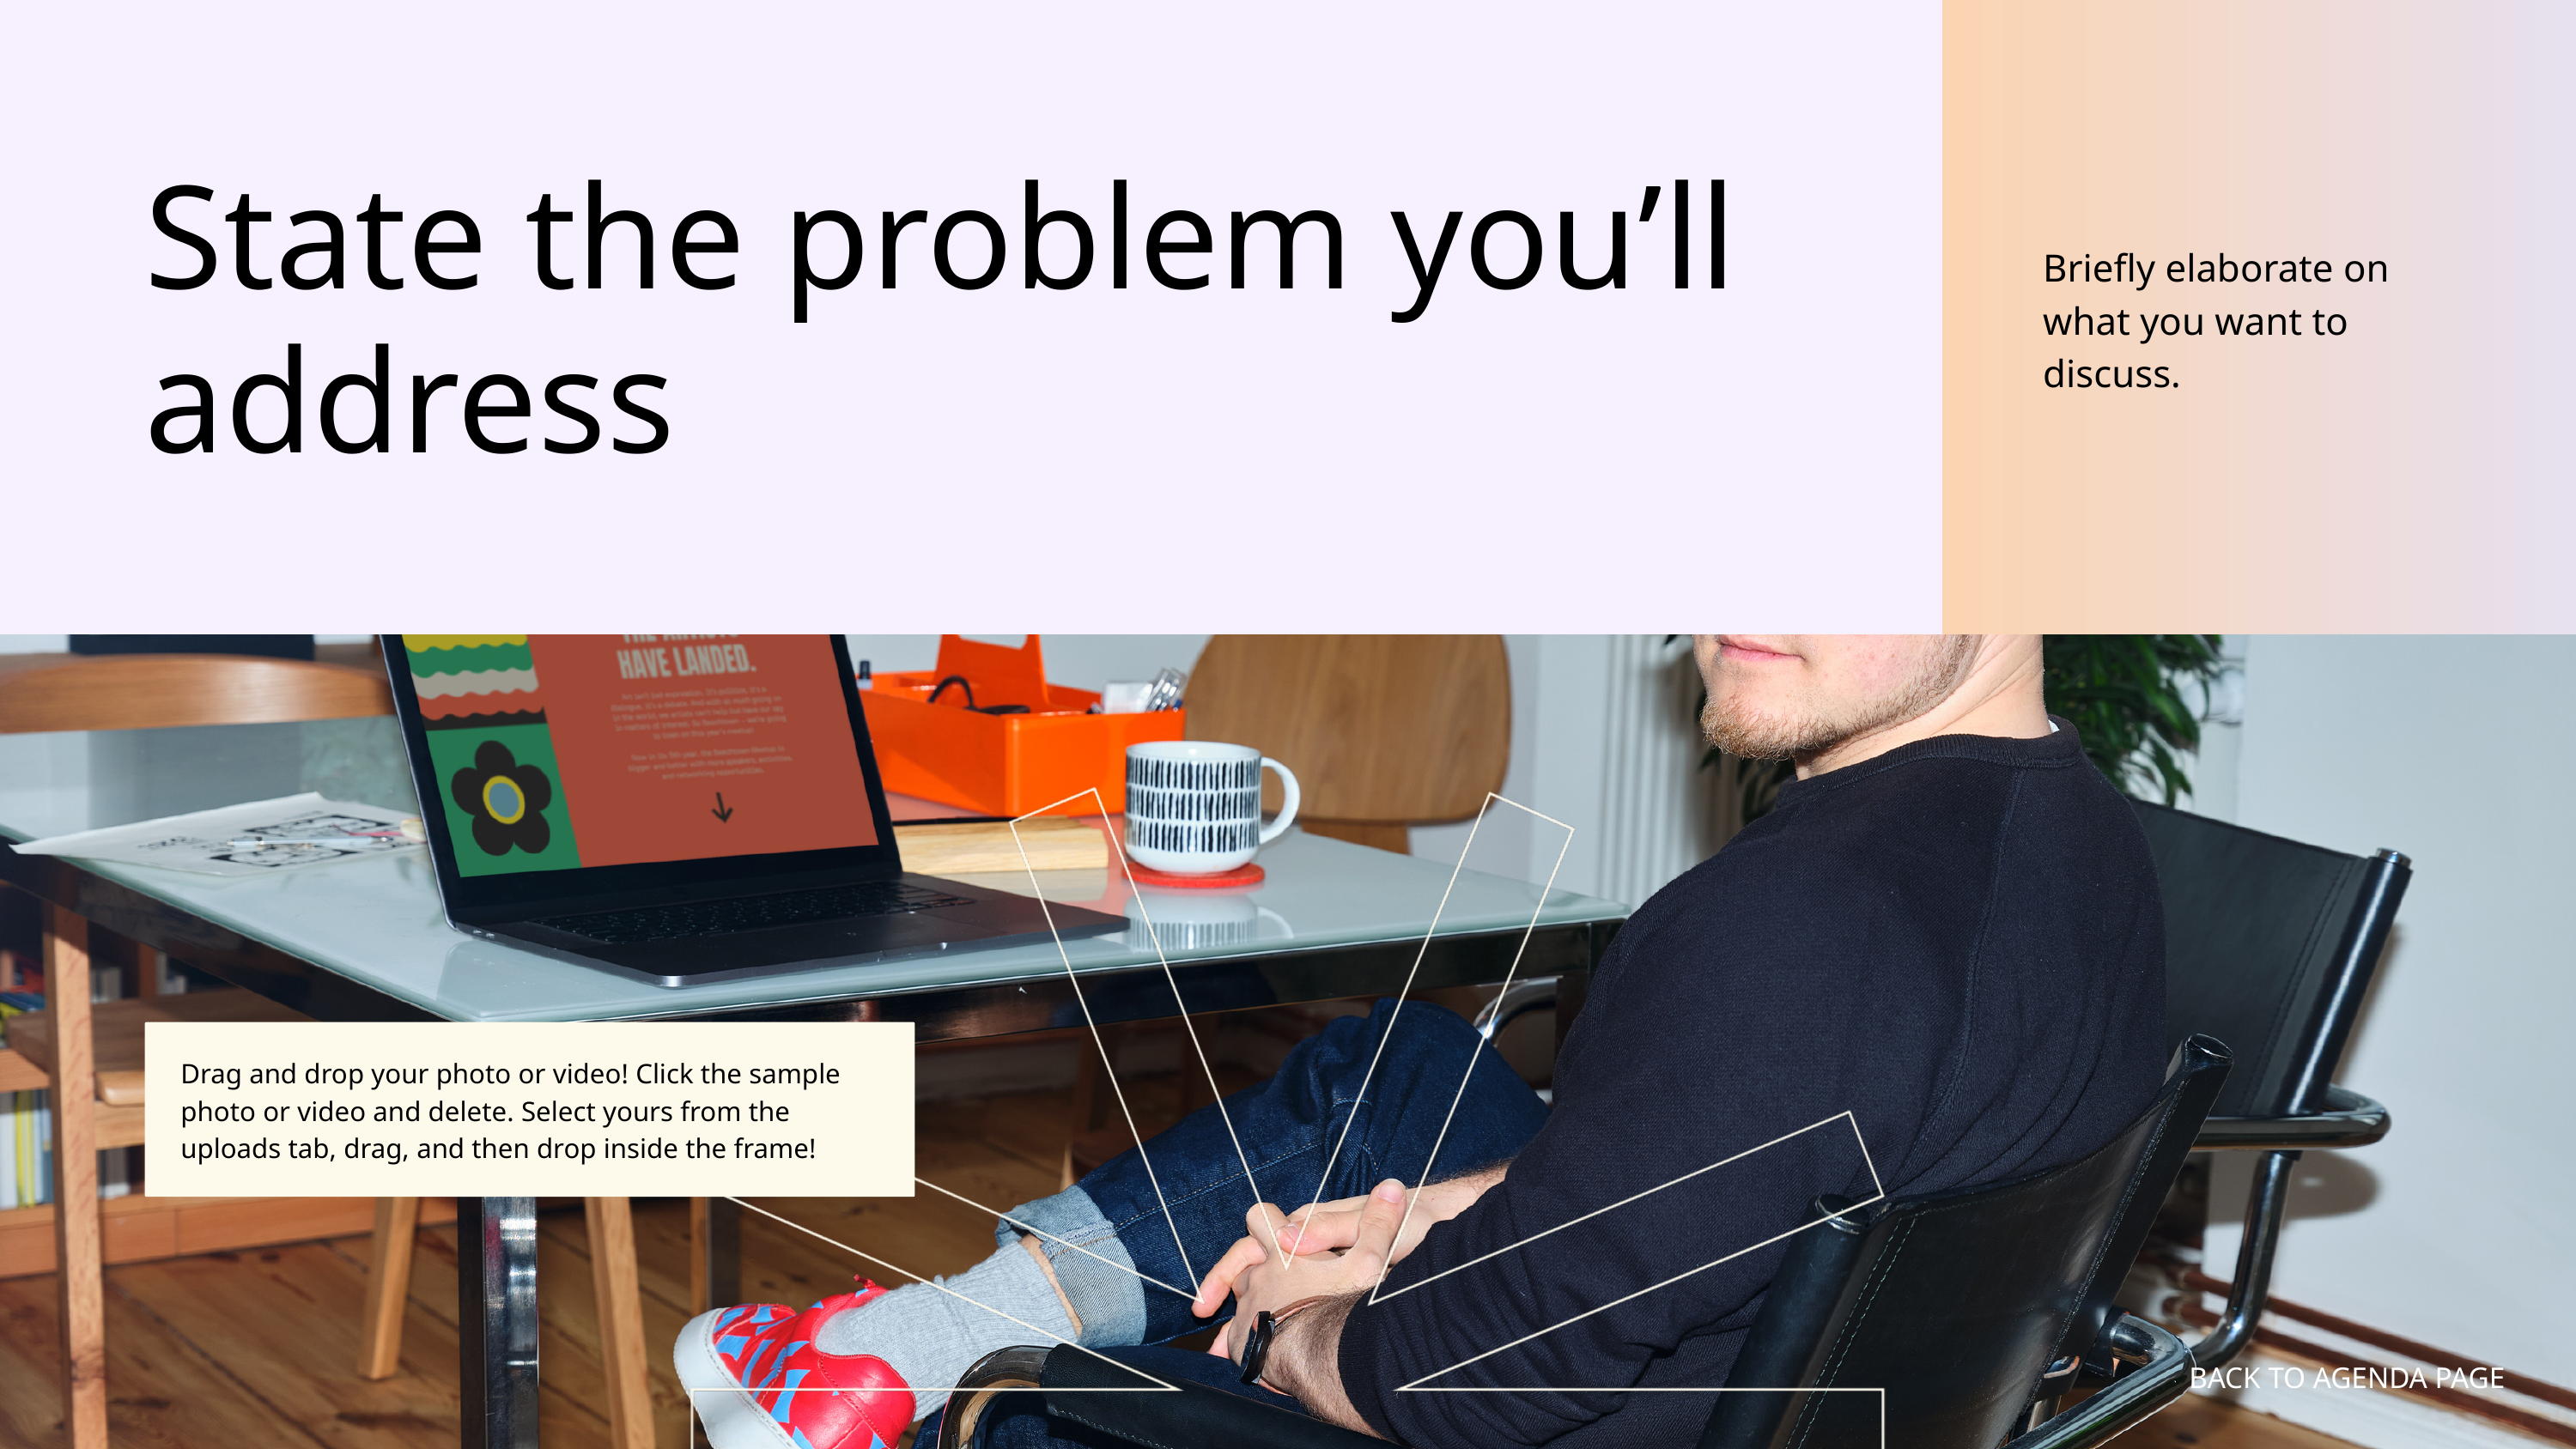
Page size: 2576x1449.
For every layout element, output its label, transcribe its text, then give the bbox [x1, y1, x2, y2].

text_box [144, 1022, 915, 1197]
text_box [0, 634, 2576, 1449]
text_box State the problem you’ll address [144, 152, 1766, 482]
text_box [1941, 0, 2576, 635]
